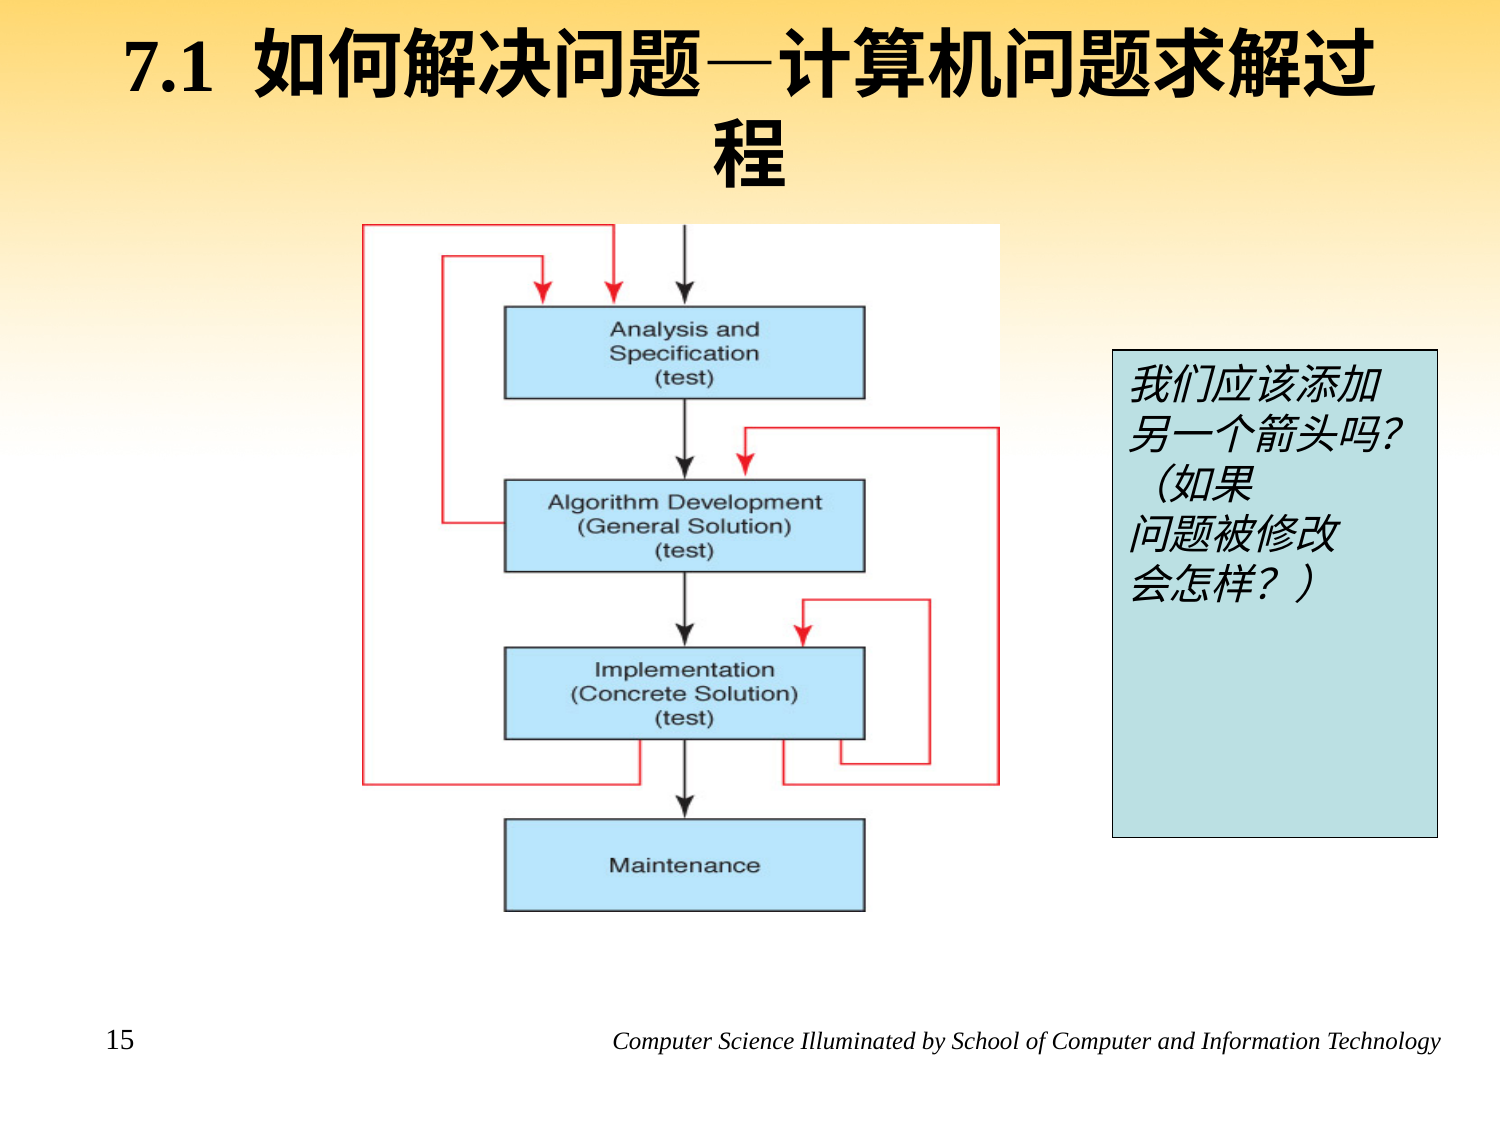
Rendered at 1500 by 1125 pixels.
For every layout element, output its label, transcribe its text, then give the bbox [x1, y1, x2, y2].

title 7.1 如何解决问题—计算机问题求解过程 [75, 12, 1425, 200]
slide_number 15 [75, 1012, 150, 1066]
text_box 我们应该添加 另一个箭头吗？ （如果 问题被修改 会怎样？） [1112, 350, 1438, 838]
picture [0, 0, 1500, 1125]
